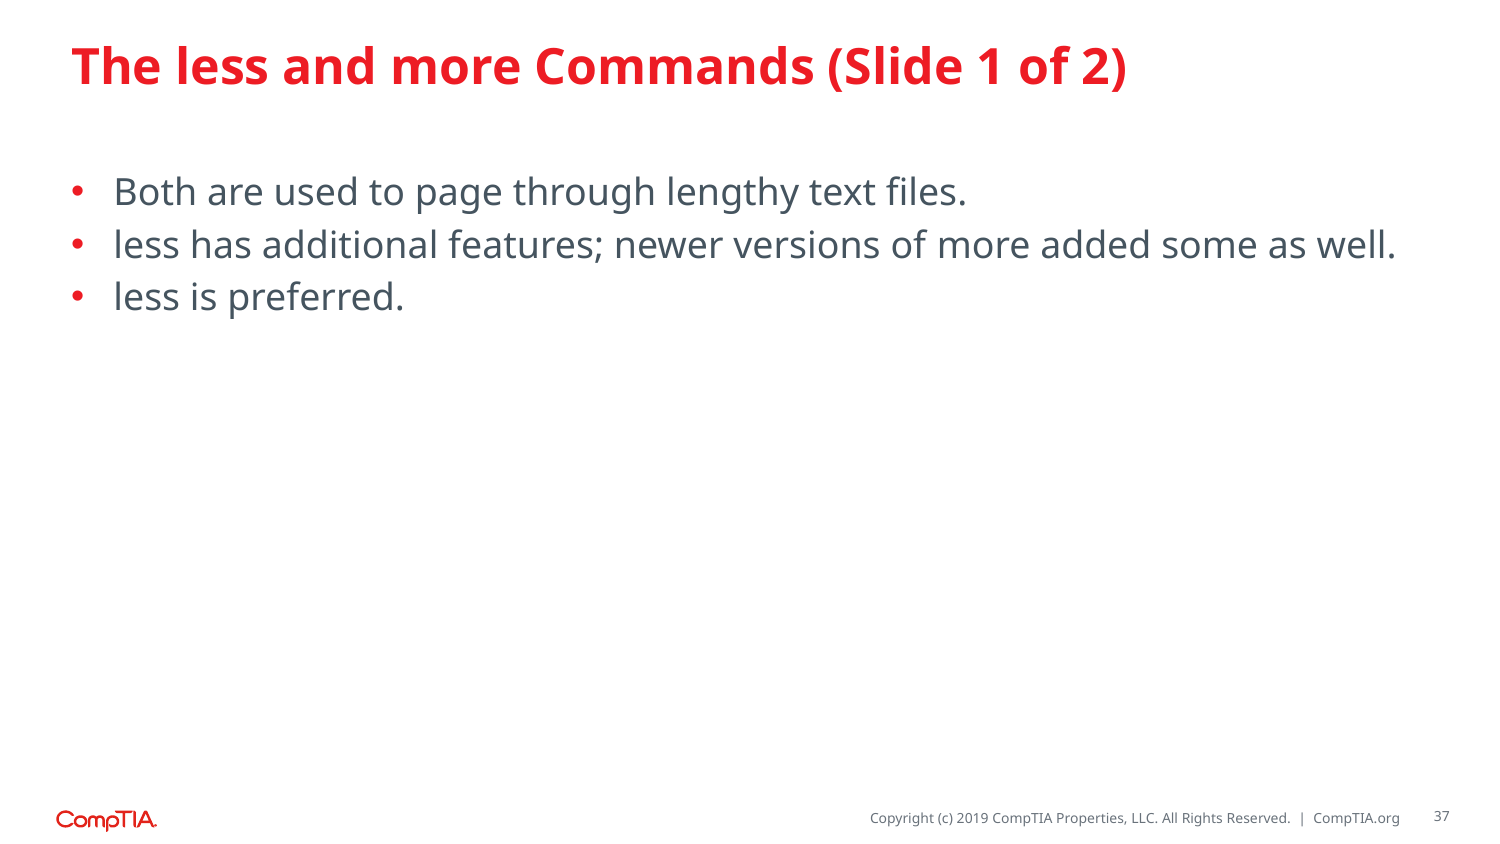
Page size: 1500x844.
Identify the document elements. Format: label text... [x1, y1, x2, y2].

slide_number 37 [1407, 800, 1450, 835]
title The less and more Commands (Slide 1 of 2) [56, 12, 1444, 117]
list Both are used to page through lengthy text files. less has additional features; newer versions of more added some as well. less is preferred. [56, 160, 1444, 746]
